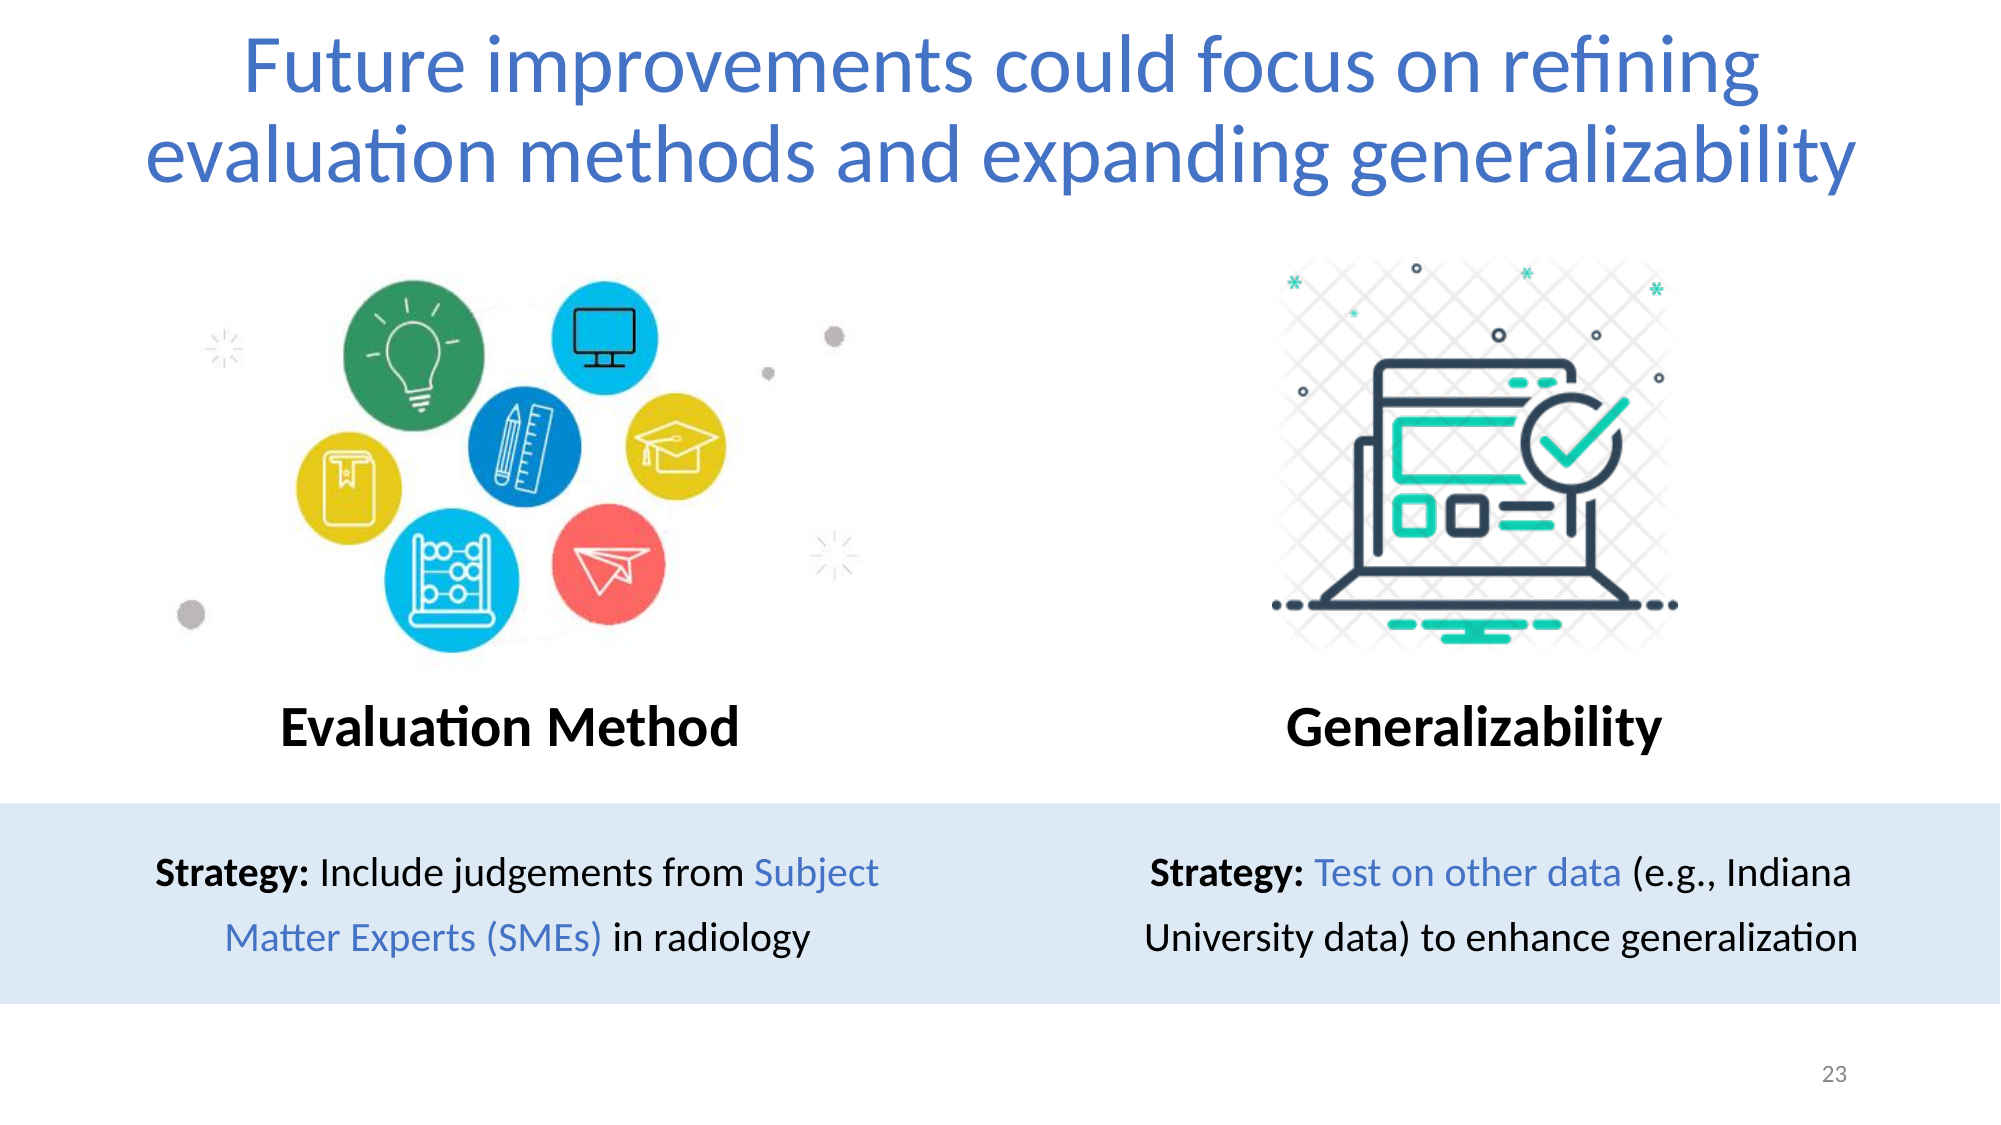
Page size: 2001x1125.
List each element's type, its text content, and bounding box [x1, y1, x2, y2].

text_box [92, 251, 943, 970]
text_box [0, 803, 2000, 1004]
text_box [1047, 251, 1956, 970]
slide_number 23 [1412, 1042, 1863, 1103]
text_box Future improvements could focus on refining evaluation methods and expanding generalizability [102, 1, 1903, 219]
